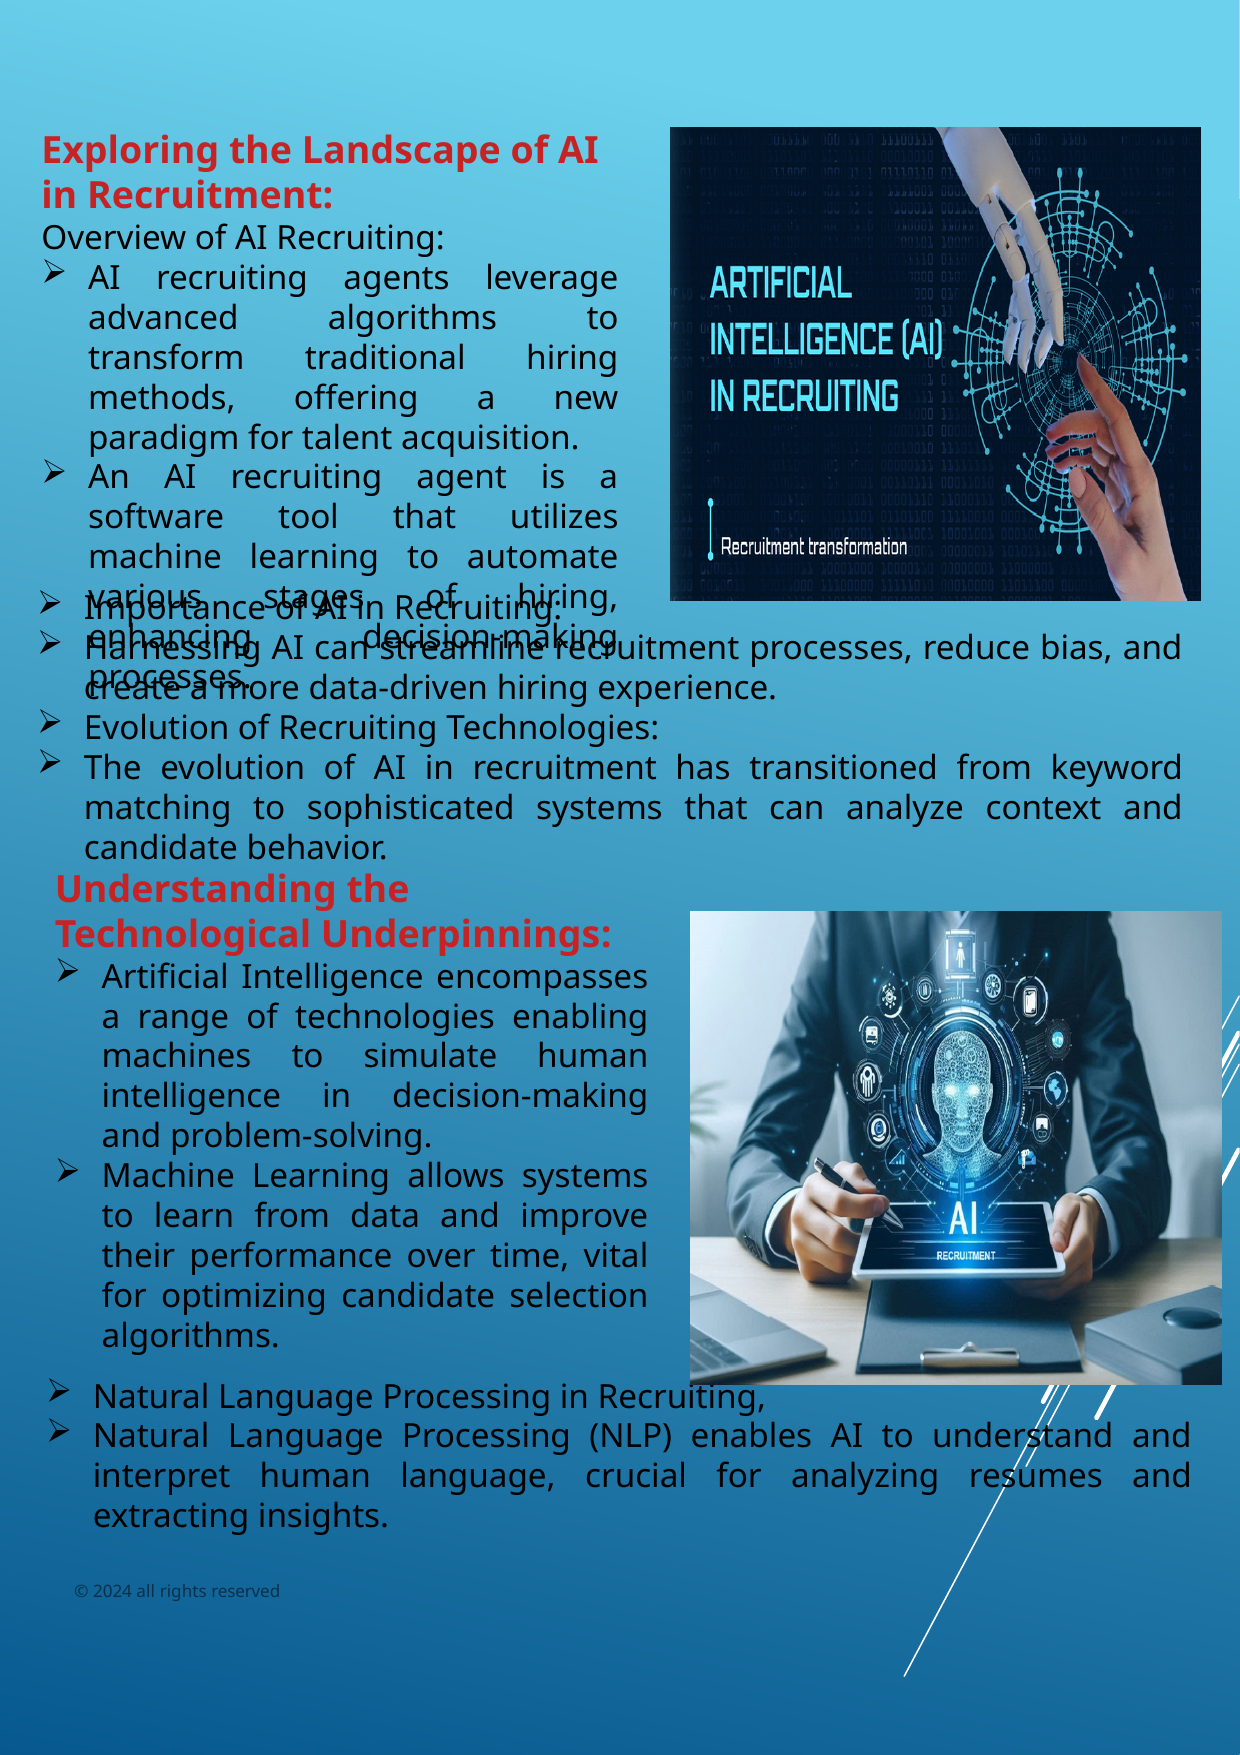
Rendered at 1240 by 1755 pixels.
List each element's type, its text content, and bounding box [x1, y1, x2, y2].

picture [690, 911, 1222, 1386]
text_box Natural Language Processing in Recruiting, Natural Language Processing (NLP) enables AI to understand and interpret human language, crucial for analyzing resumes and extracting insights. [31, 1367, 1209, 1542]
footer © 2024 all rights reserved [72, 1578, 861, 1755]
text_box Importance of AI in Recruiting: Harnessing AI can streamline recruitment processes, reduce bias, and create a more data-driven hiring experience. Evolution of Recruiting Technologies: The evolution of AI in recruitment has transitioned from keyword matching to sophisticated systems that can analyze context and candidate behavior. [22, 578, 1200, 874]
text_box Exploring the Landscape of AI in Recruitment: Overview of AI Recruiting: AI recruiting agents leverage advanced algorithms to transform traditional hiring methods, offering a new paradigm for talent acquisition. An AI recruiting agent is a software tool that utilizes machine learning to automate various stages of hiring, enhancing decision-making processes. [26, 118, 634, 578]
picture [669, 127, 1202, 602]
text_box Understanding the Technological Underpinnings: Artificial Intelligence encompasses a range of technologies enabling machines to simulate human intelligence in decision-making and problem-solving. Machine Learning allows systems to learn from data and improve their performance over time, vital for optimizing candidate selection algorithms. [40, 874, 664, 1362]
